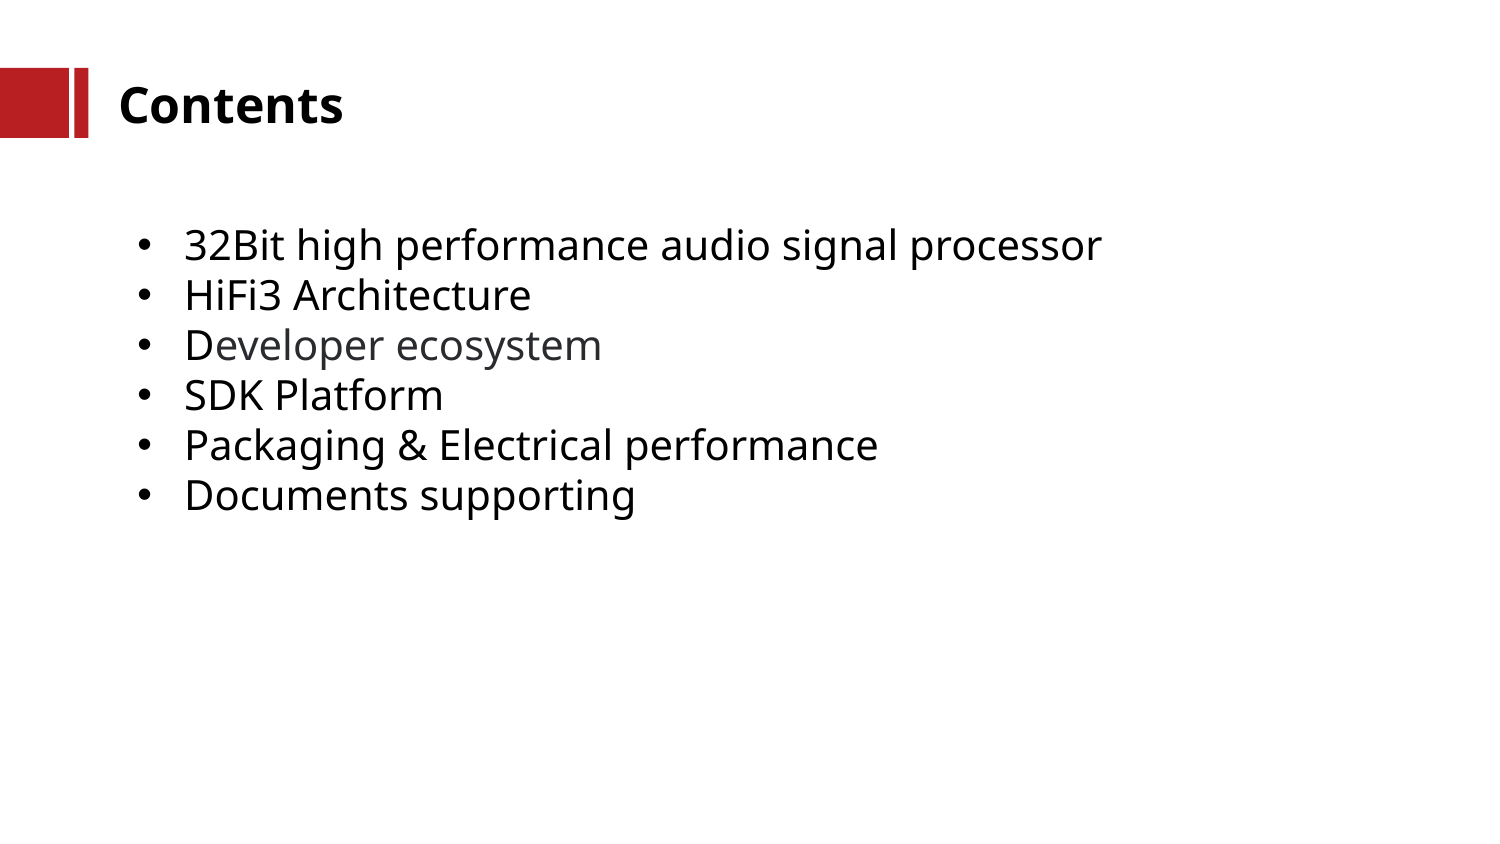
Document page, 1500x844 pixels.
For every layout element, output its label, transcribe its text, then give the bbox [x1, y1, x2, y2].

text_box 32Bit high performance audio signal processor HiFi3 Architecture Developer ecosystem SDK Platform Packaging & Electrical performance Documents supporting [126, 213, 1228, 643]
text_box Contents [103, 66, 1154, 142]
